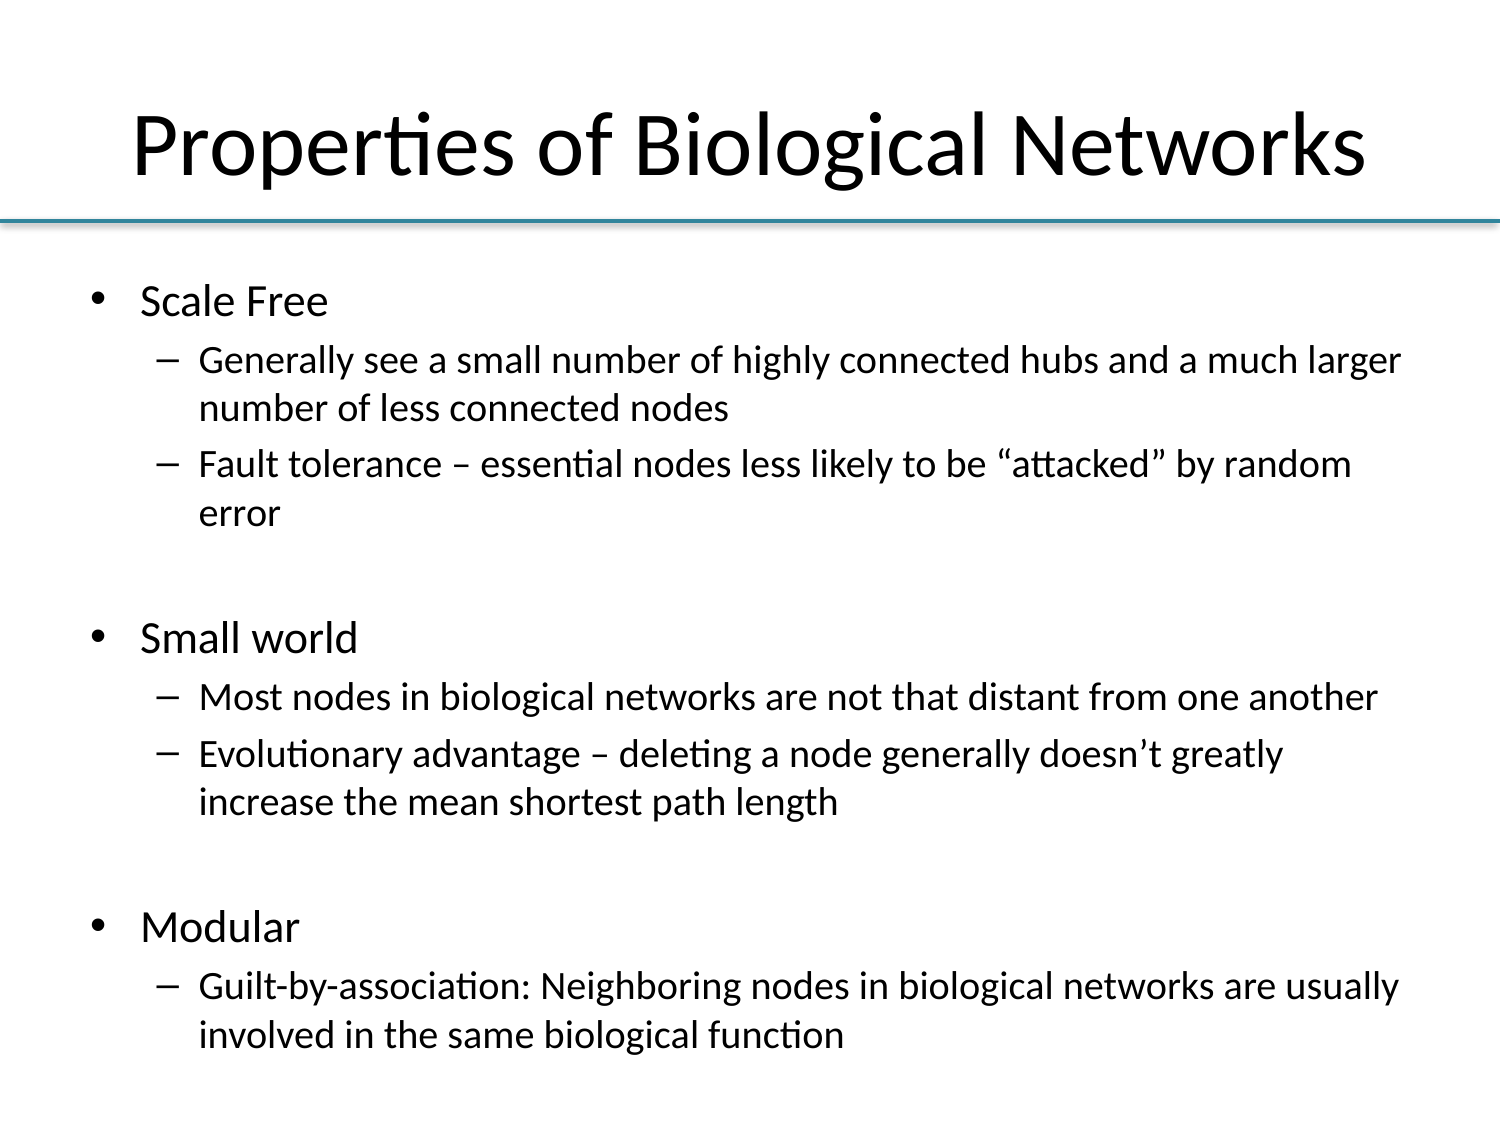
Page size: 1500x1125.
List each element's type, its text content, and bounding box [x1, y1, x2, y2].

title Properties of Biological Networks [75, 45, 1425, 233]
list Scale Free Generally see a small number of highly connected hubs and a much larger number of less connected nodes Fault tolerance – essential nodes less likely to be “attacked” by random error Small world Most nodes in biological networks are not that distant from one another Evolutionary advantage – deleting a node generally doesn’t greatly increase the mean shortest path length Modular Guilt-by-association: Neighboring nodes in biological networks are usually involved in the same biological function [75, 262, 1425, 1076]
